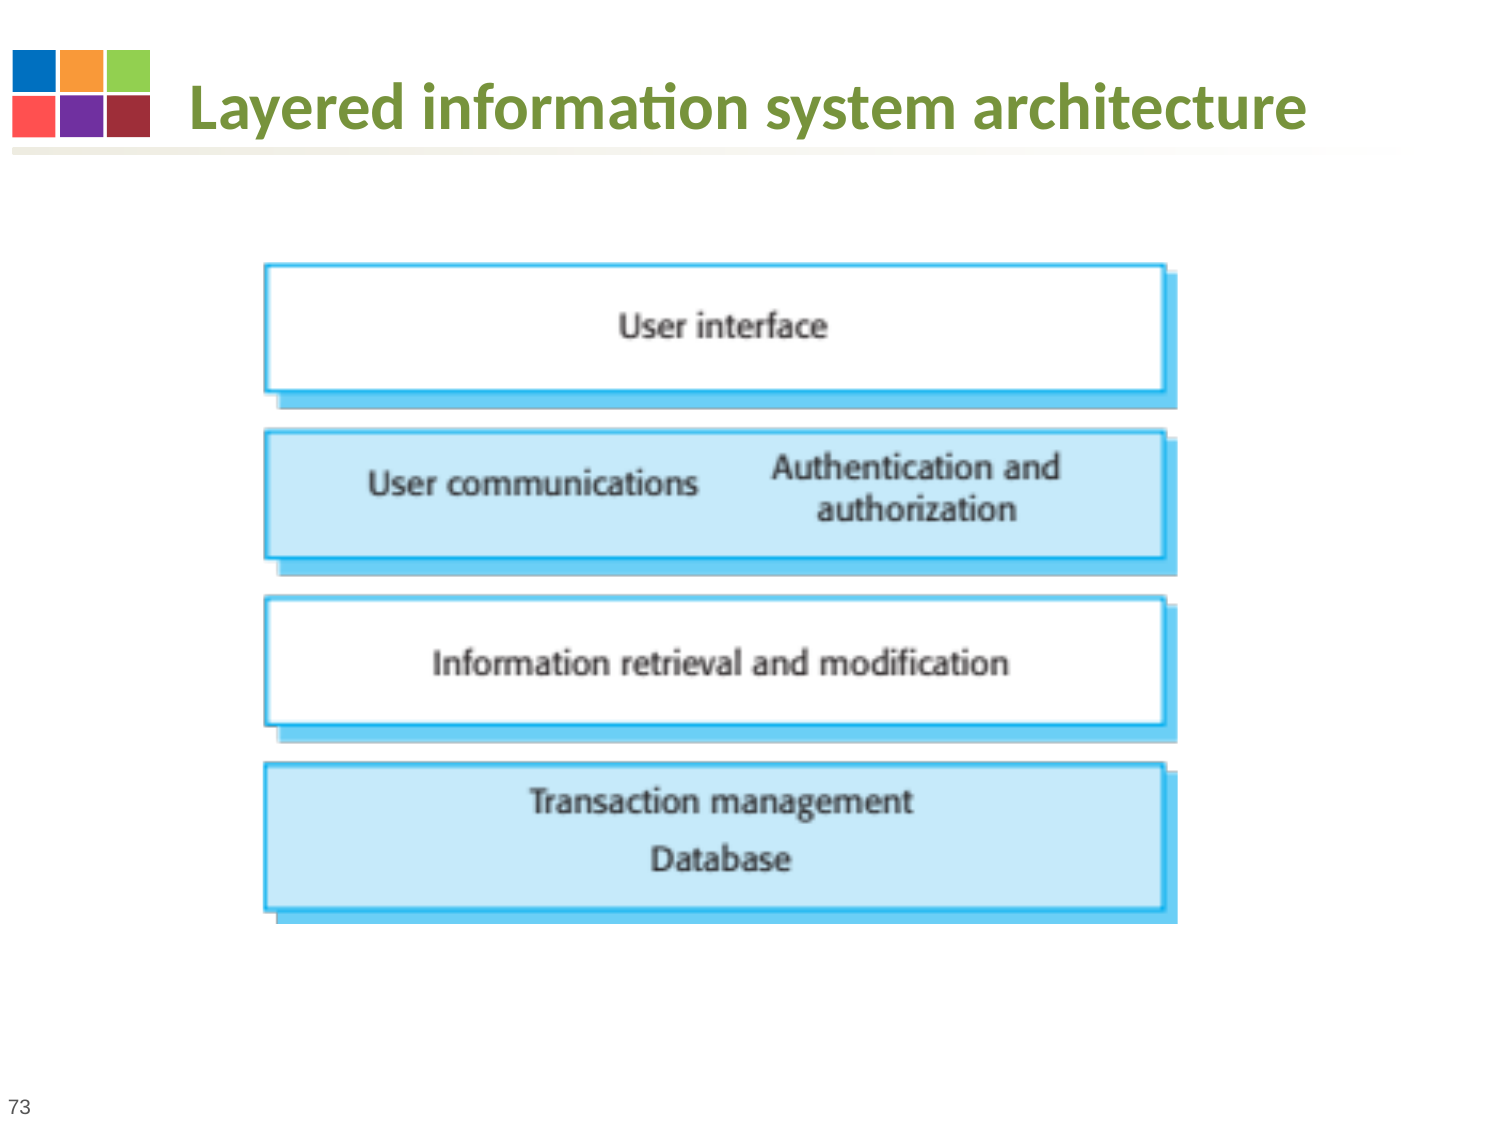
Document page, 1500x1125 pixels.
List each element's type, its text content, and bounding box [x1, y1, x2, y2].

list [119, 262, 1322, 924]
title Layered information system architecture [174, 47, 1475, 150]
